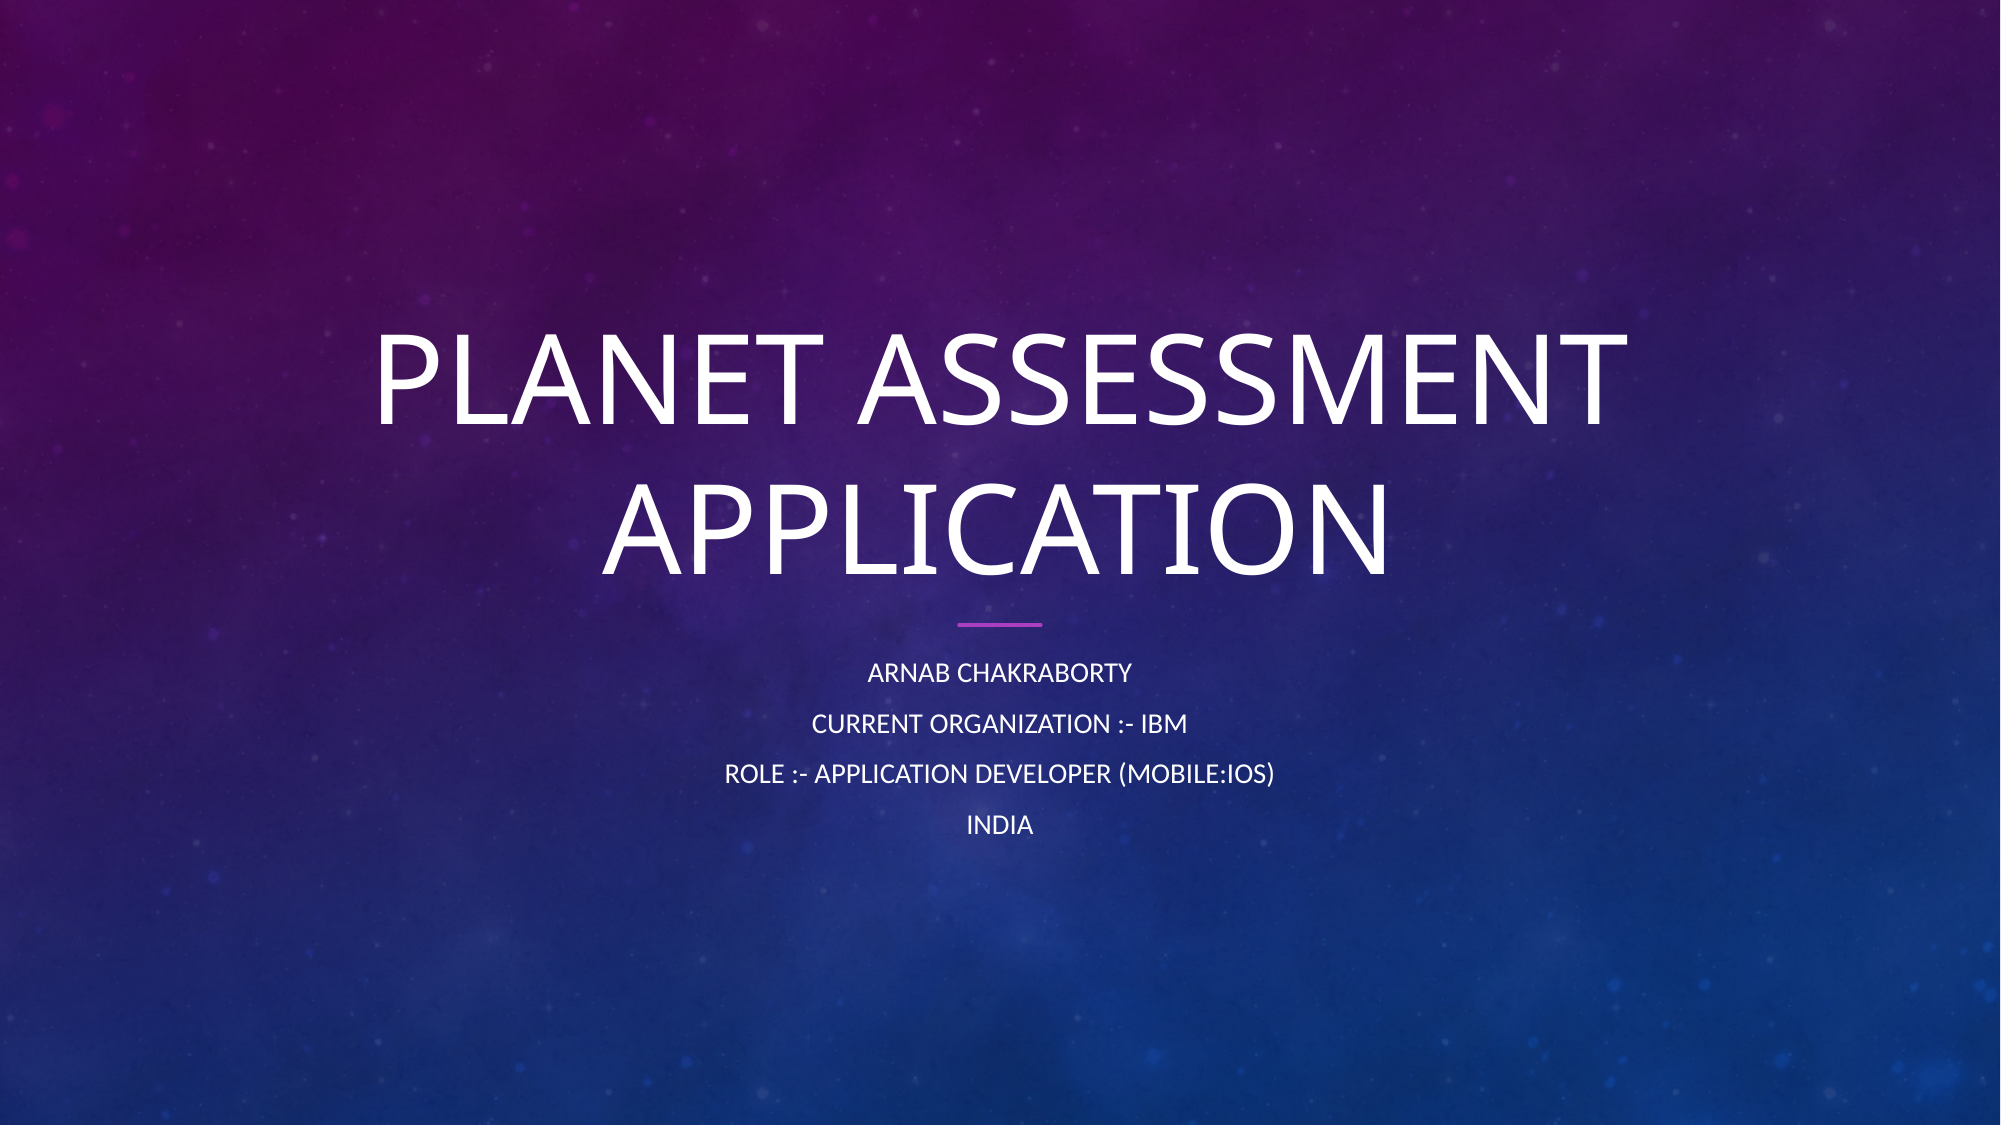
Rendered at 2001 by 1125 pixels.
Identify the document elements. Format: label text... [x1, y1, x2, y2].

subtitle Arnab Chakraborty Current Organization :- IBM Role :- Application Developer (Mobile:iOS) India [409, 646, 1591, 850]
text_box [0, 0, 2000, 1125]
title Planet Assessment Application [327, 222, 1673, 608]
